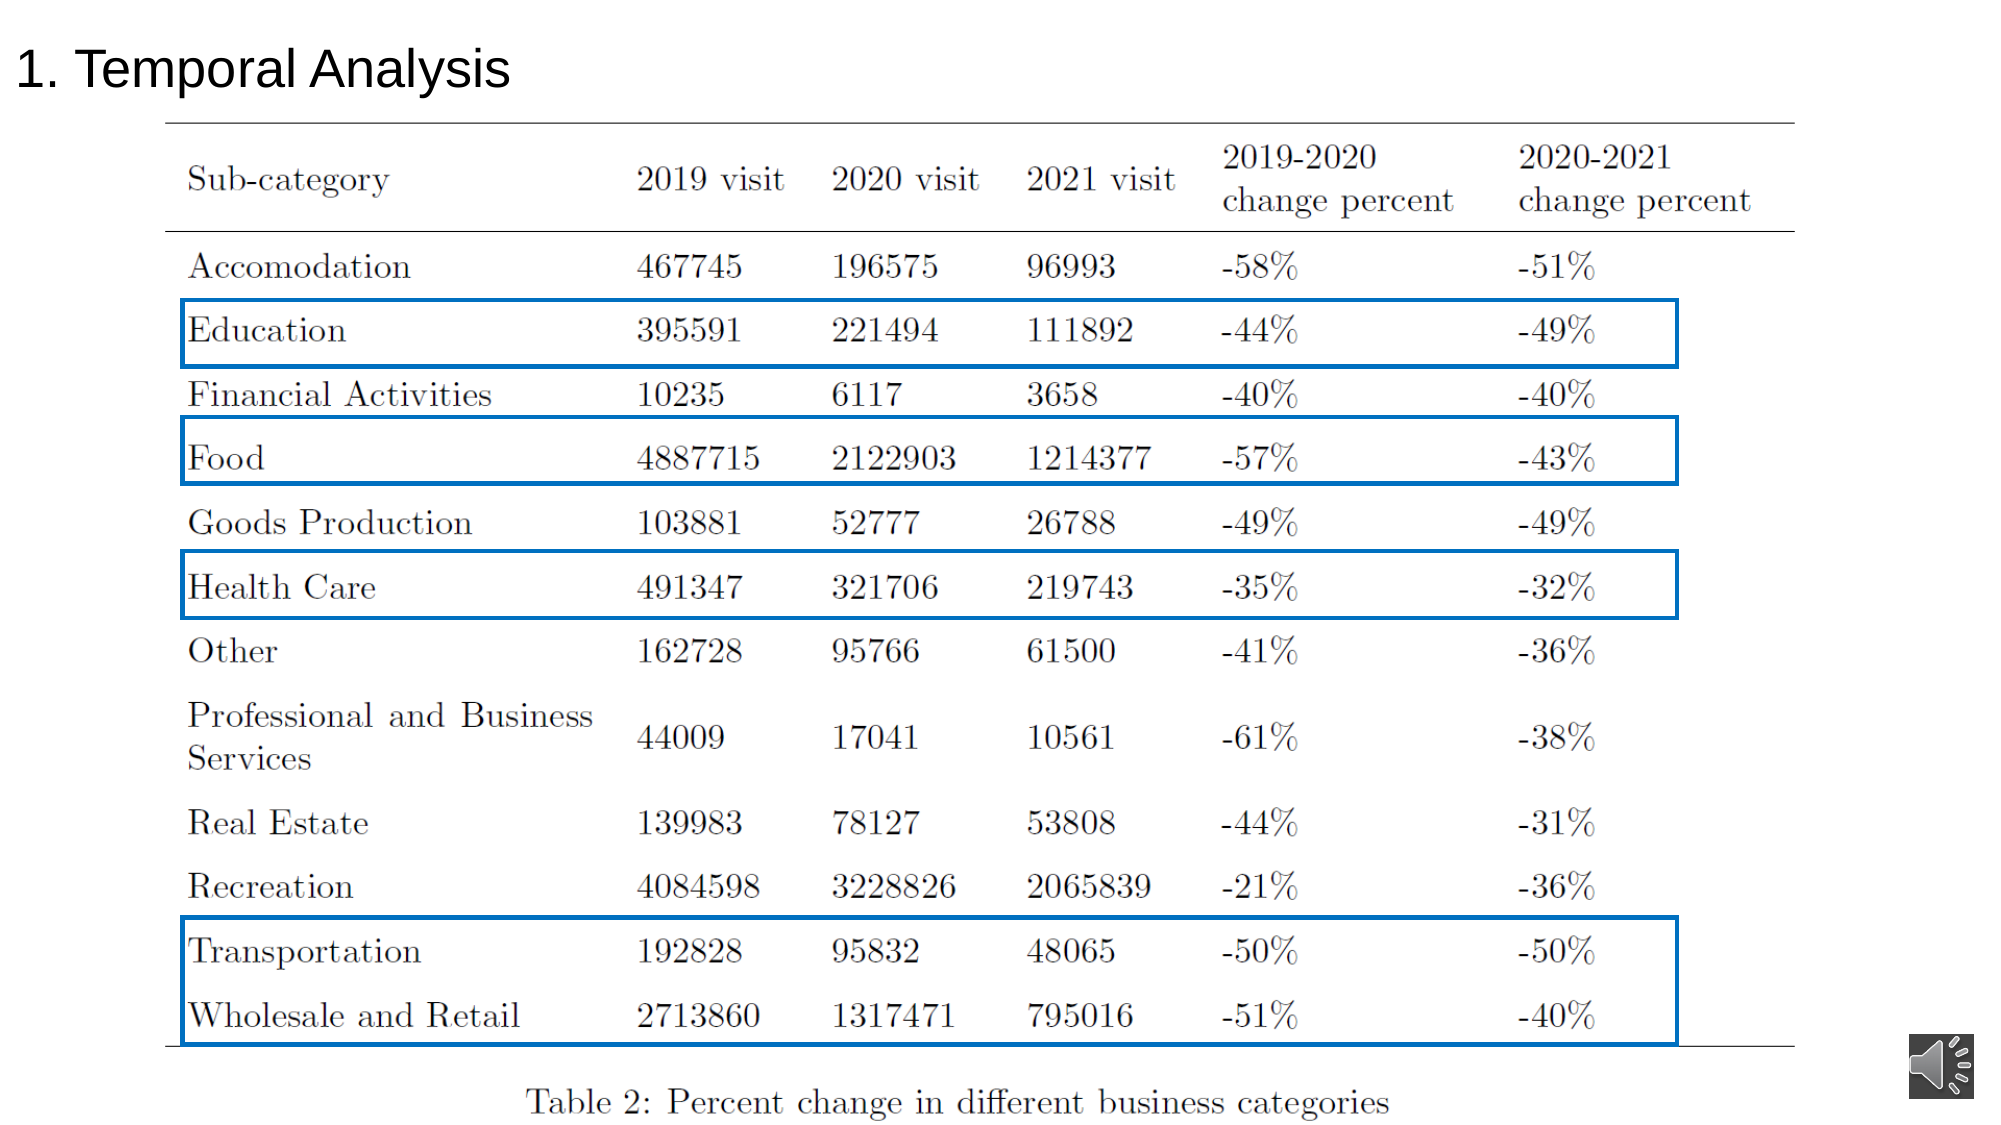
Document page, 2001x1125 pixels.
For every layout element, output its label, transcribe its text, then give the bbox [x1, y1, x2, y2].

picture [1908, 1033, 1975, 1100]
picture [160, 107, 1800, 1125]
title 1. Temporal Analysis [0, 0, 740, 205]
